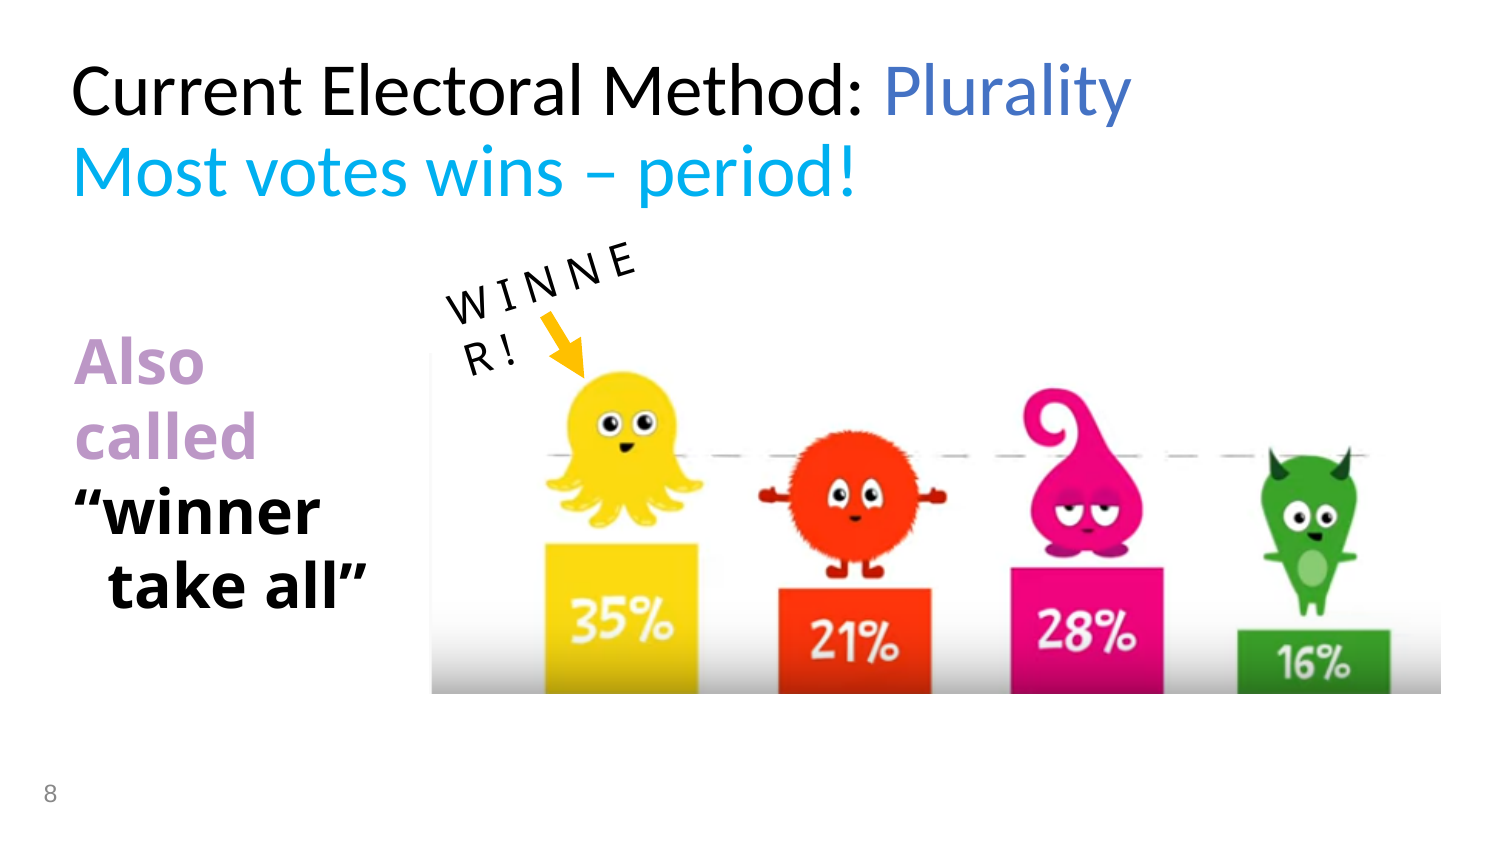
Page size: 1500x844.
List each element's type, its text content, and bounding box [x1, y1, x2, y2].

slide_number ‹#› [32, 769, 370, 815]
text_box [424, 215, 1441, 694]
title Current Electoral Method: Plurality Most votes wins – period! [59, 45, 1374, 256]
text_box Also called “winner take all” [59, 314, 414, 629]
